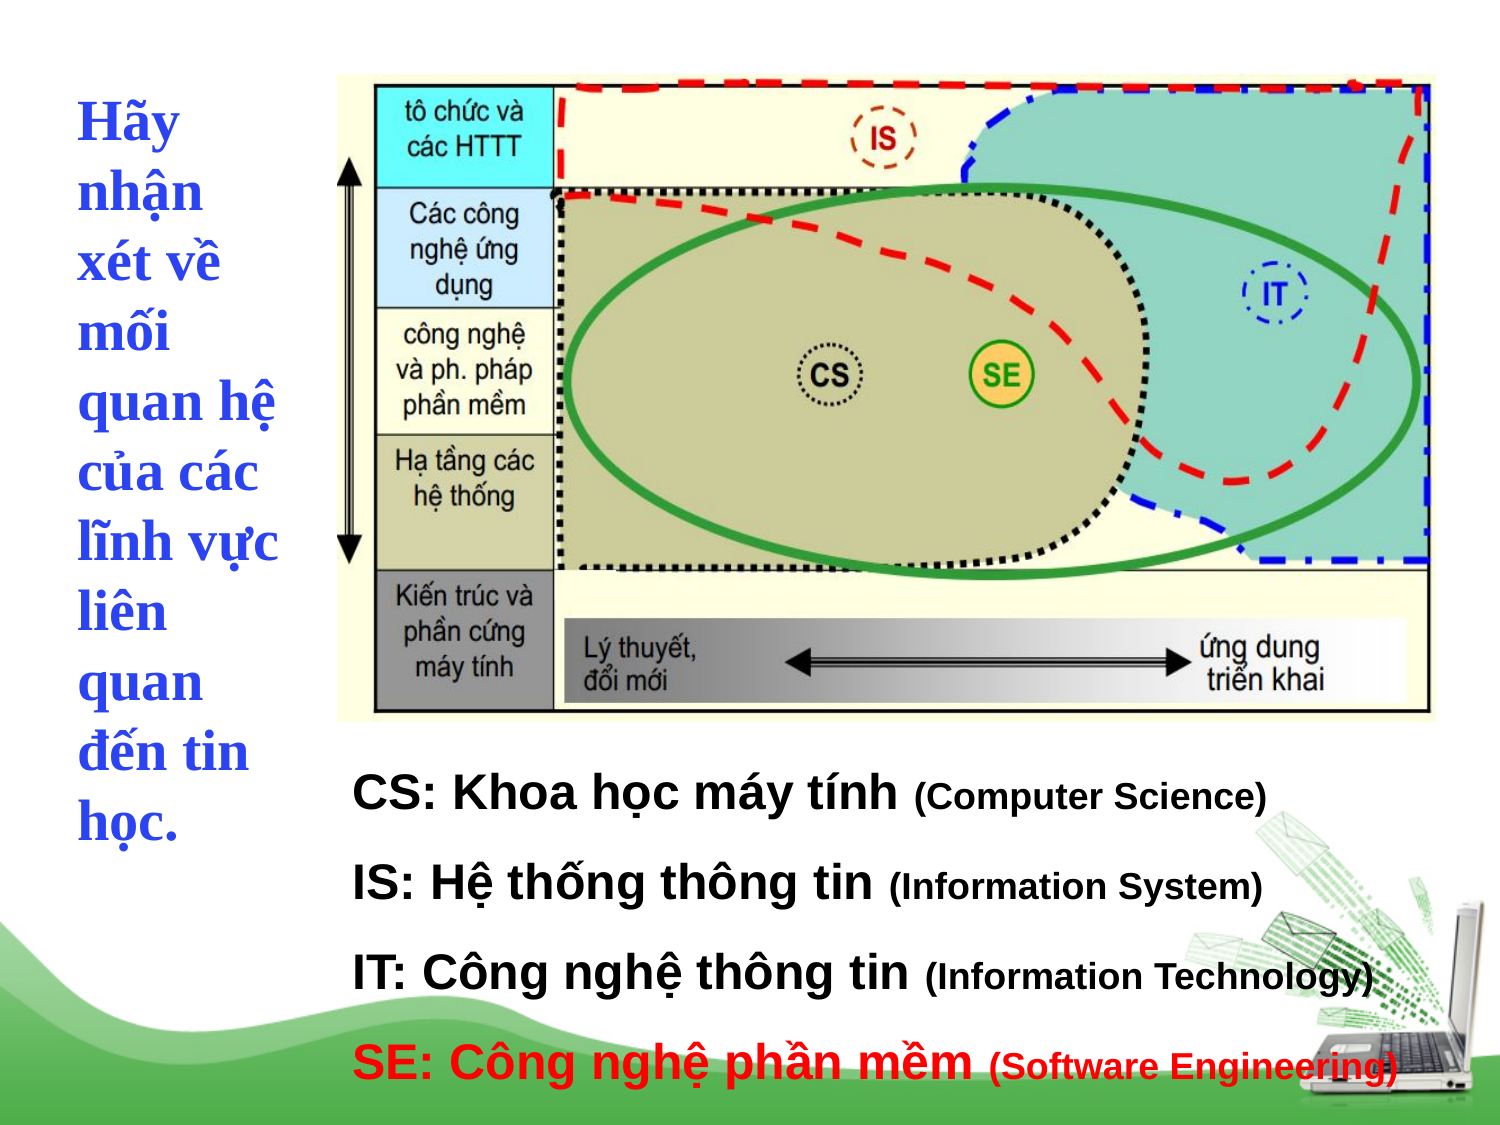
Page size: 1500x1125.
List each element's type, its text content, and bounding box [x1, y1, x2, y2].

title CS: Khoa học máy tính (Computer Science) IS: Hệ thống thông tin (Information System) IT: Công nghệ thông tin (Information Technology) SE: Công nghệ phần mềm (Software Engineering) [337, 721, 1463, 1097]
text_box Hãy nhận xét về mối quan hệ của các lĩnh vực liên quan đến tin học. [62, 75, 300, 860]
picture [0, 0, 1500, 1125]
